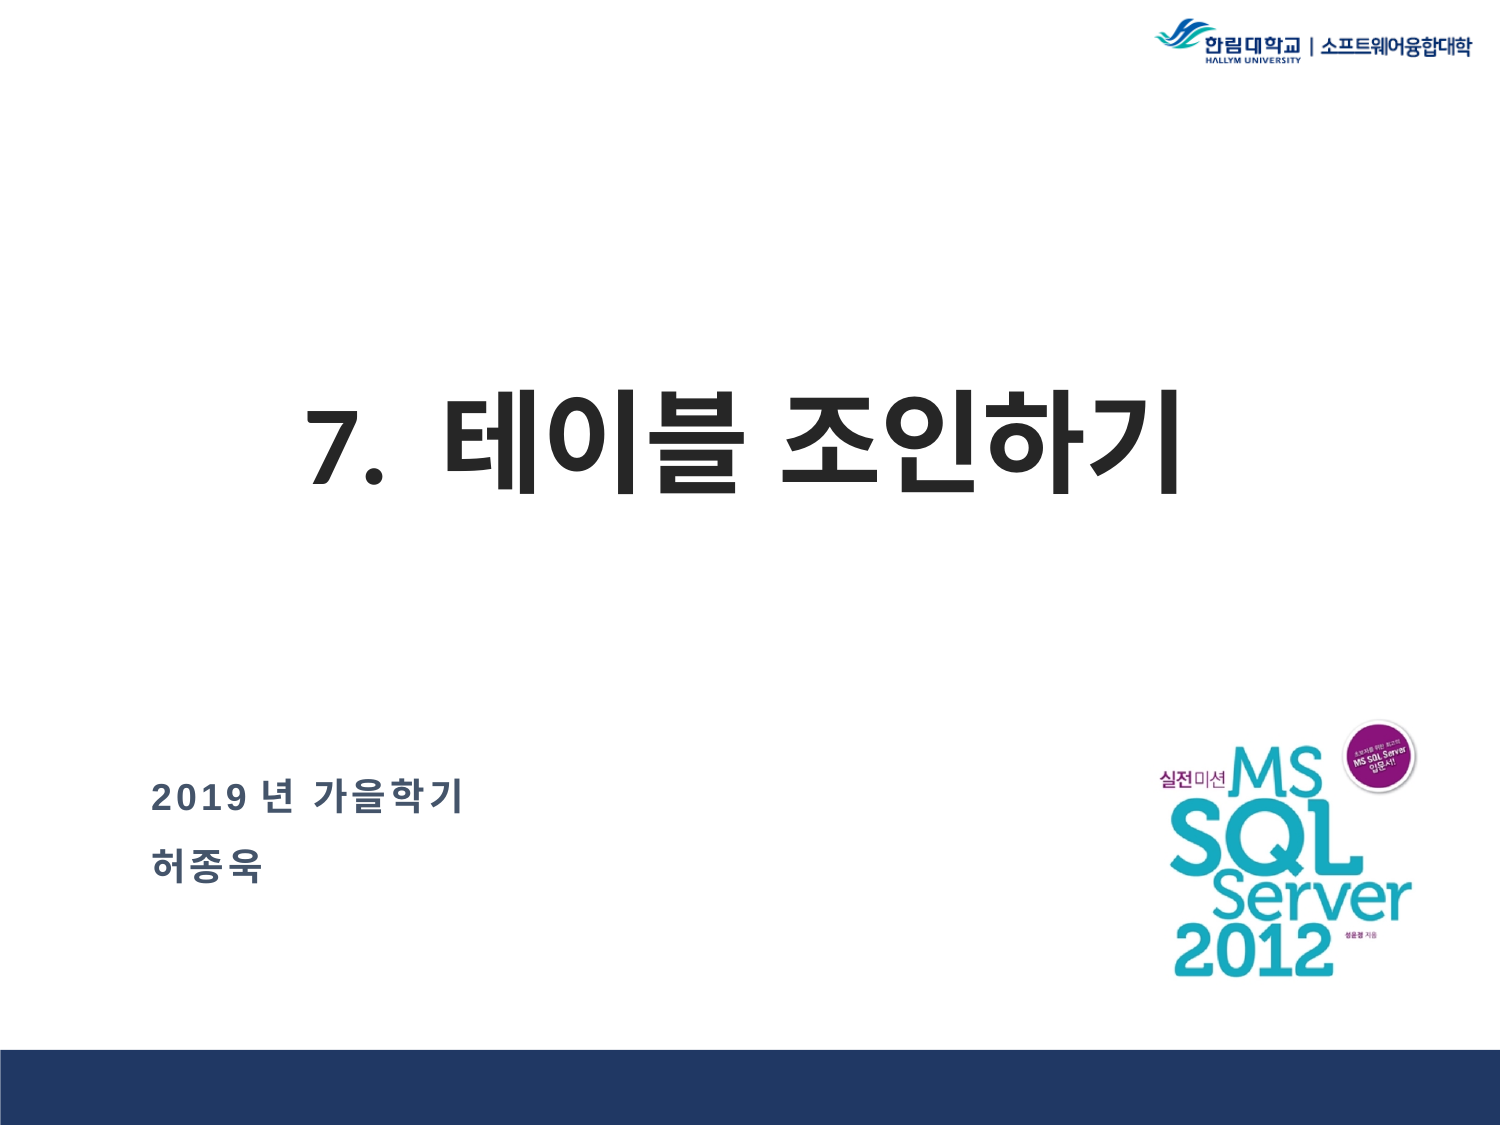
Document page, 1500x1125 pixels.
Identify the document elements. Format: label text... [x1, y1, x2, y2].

text_box 2019년 가을학기 허종욱 [136, 770, 511, 995]
picture [1148, 7, 1483, 76]
title 7. 테이블 조인하기 [122, 175, 1370, 515]
picture [1136, 708, 1423, 995]
